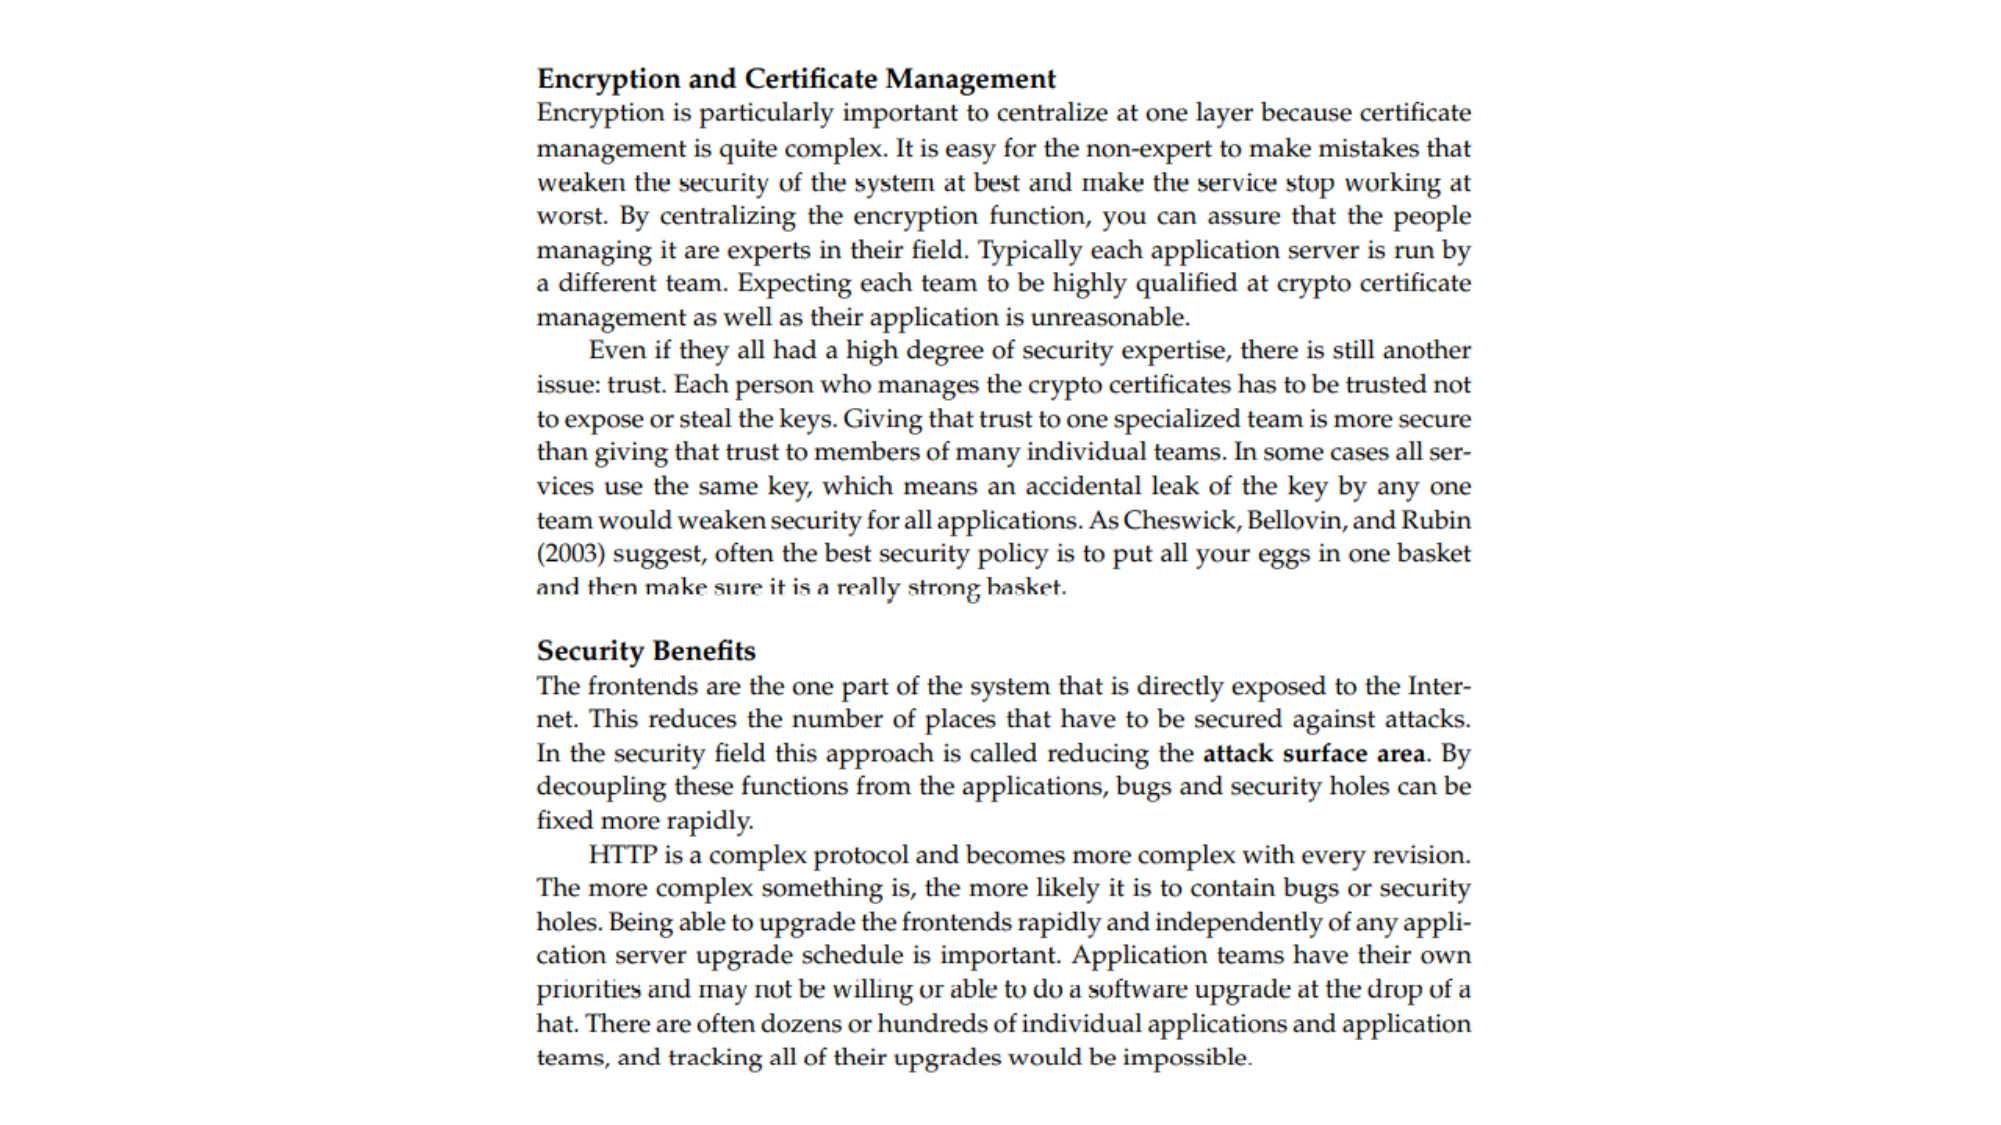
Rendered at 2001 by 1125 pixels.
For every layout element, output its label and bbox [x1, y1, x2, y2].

picture [418, 24, 1582, 1101]
